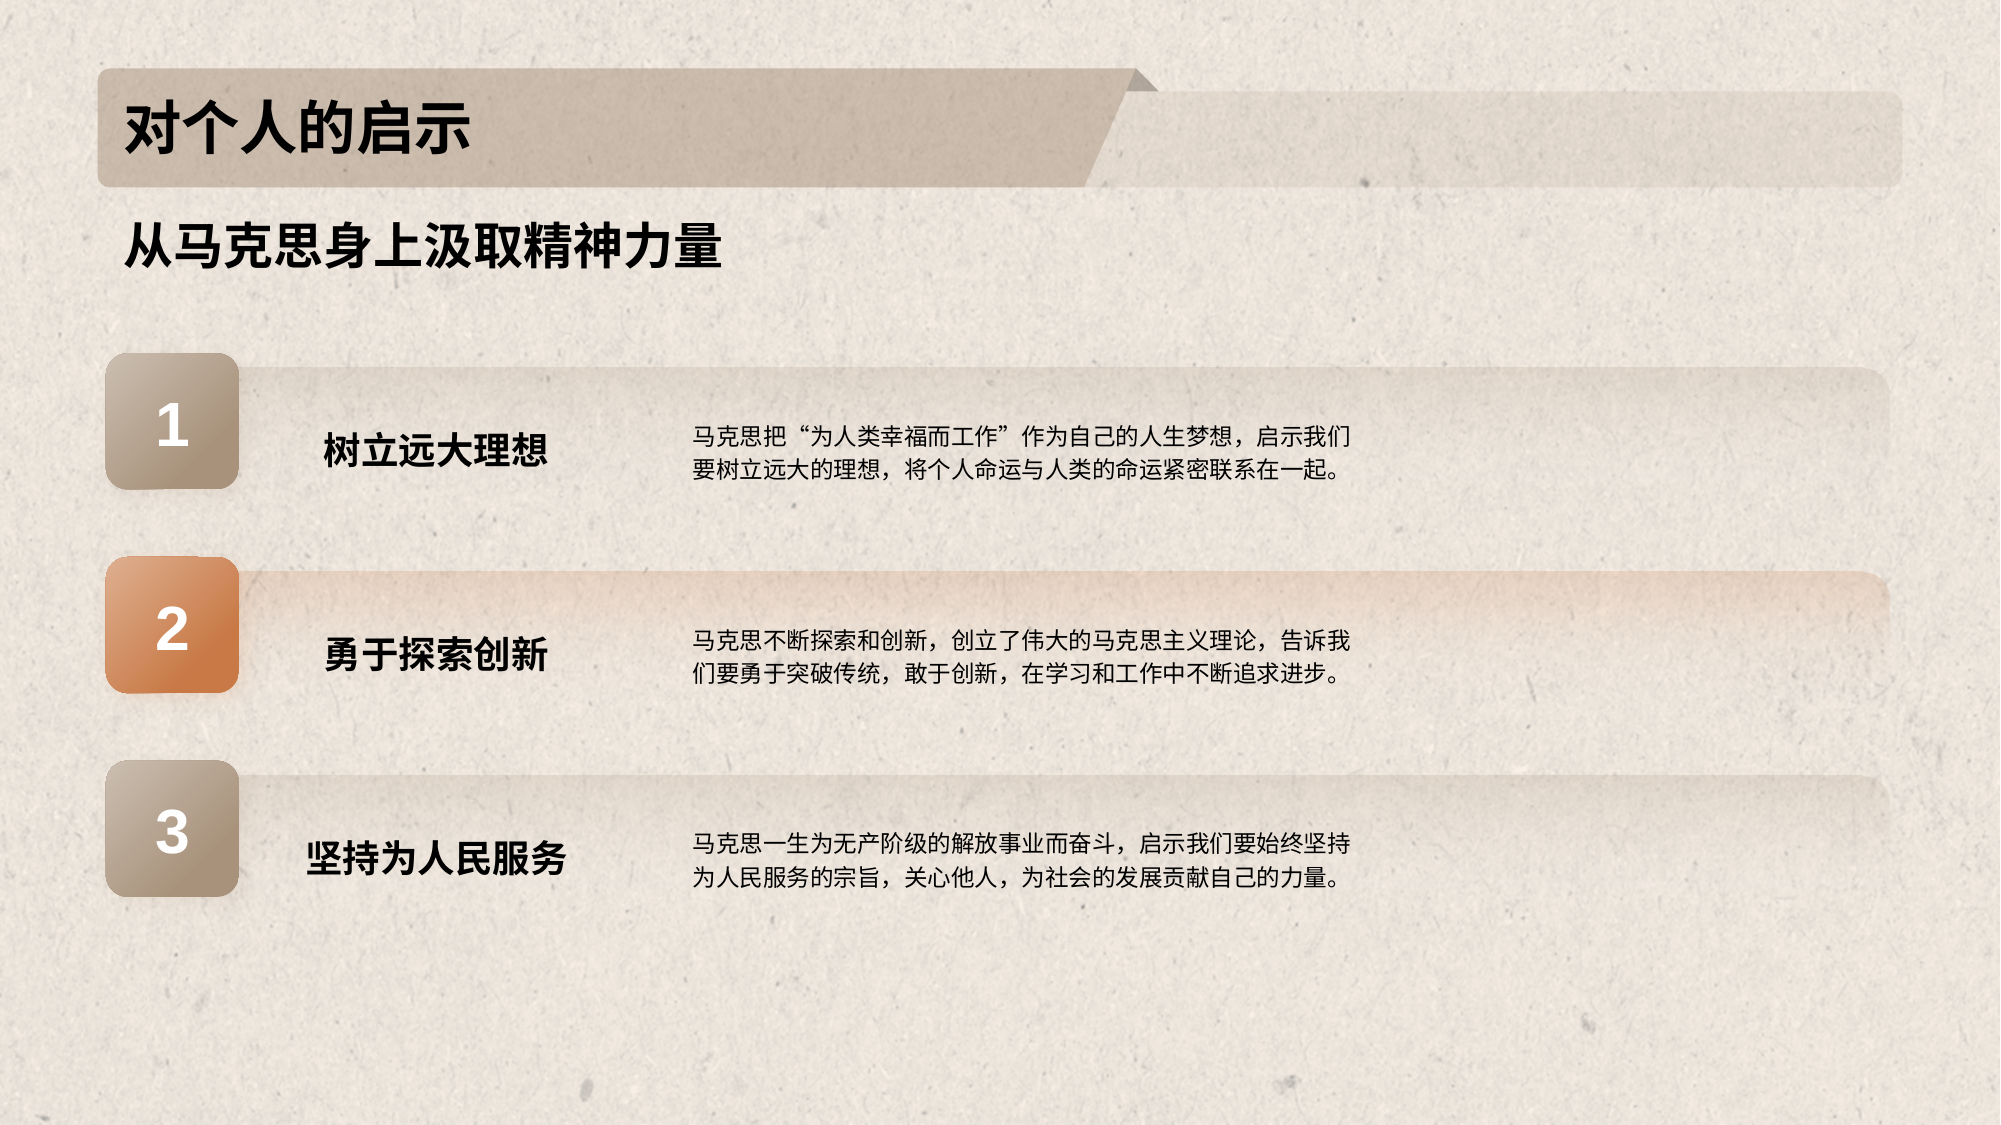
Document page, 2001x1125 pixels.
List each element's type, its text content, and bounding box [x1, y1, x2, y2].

title 对个人的启示 [108, 21, 1890, 169]
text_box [105, 185, 1890, 940]
